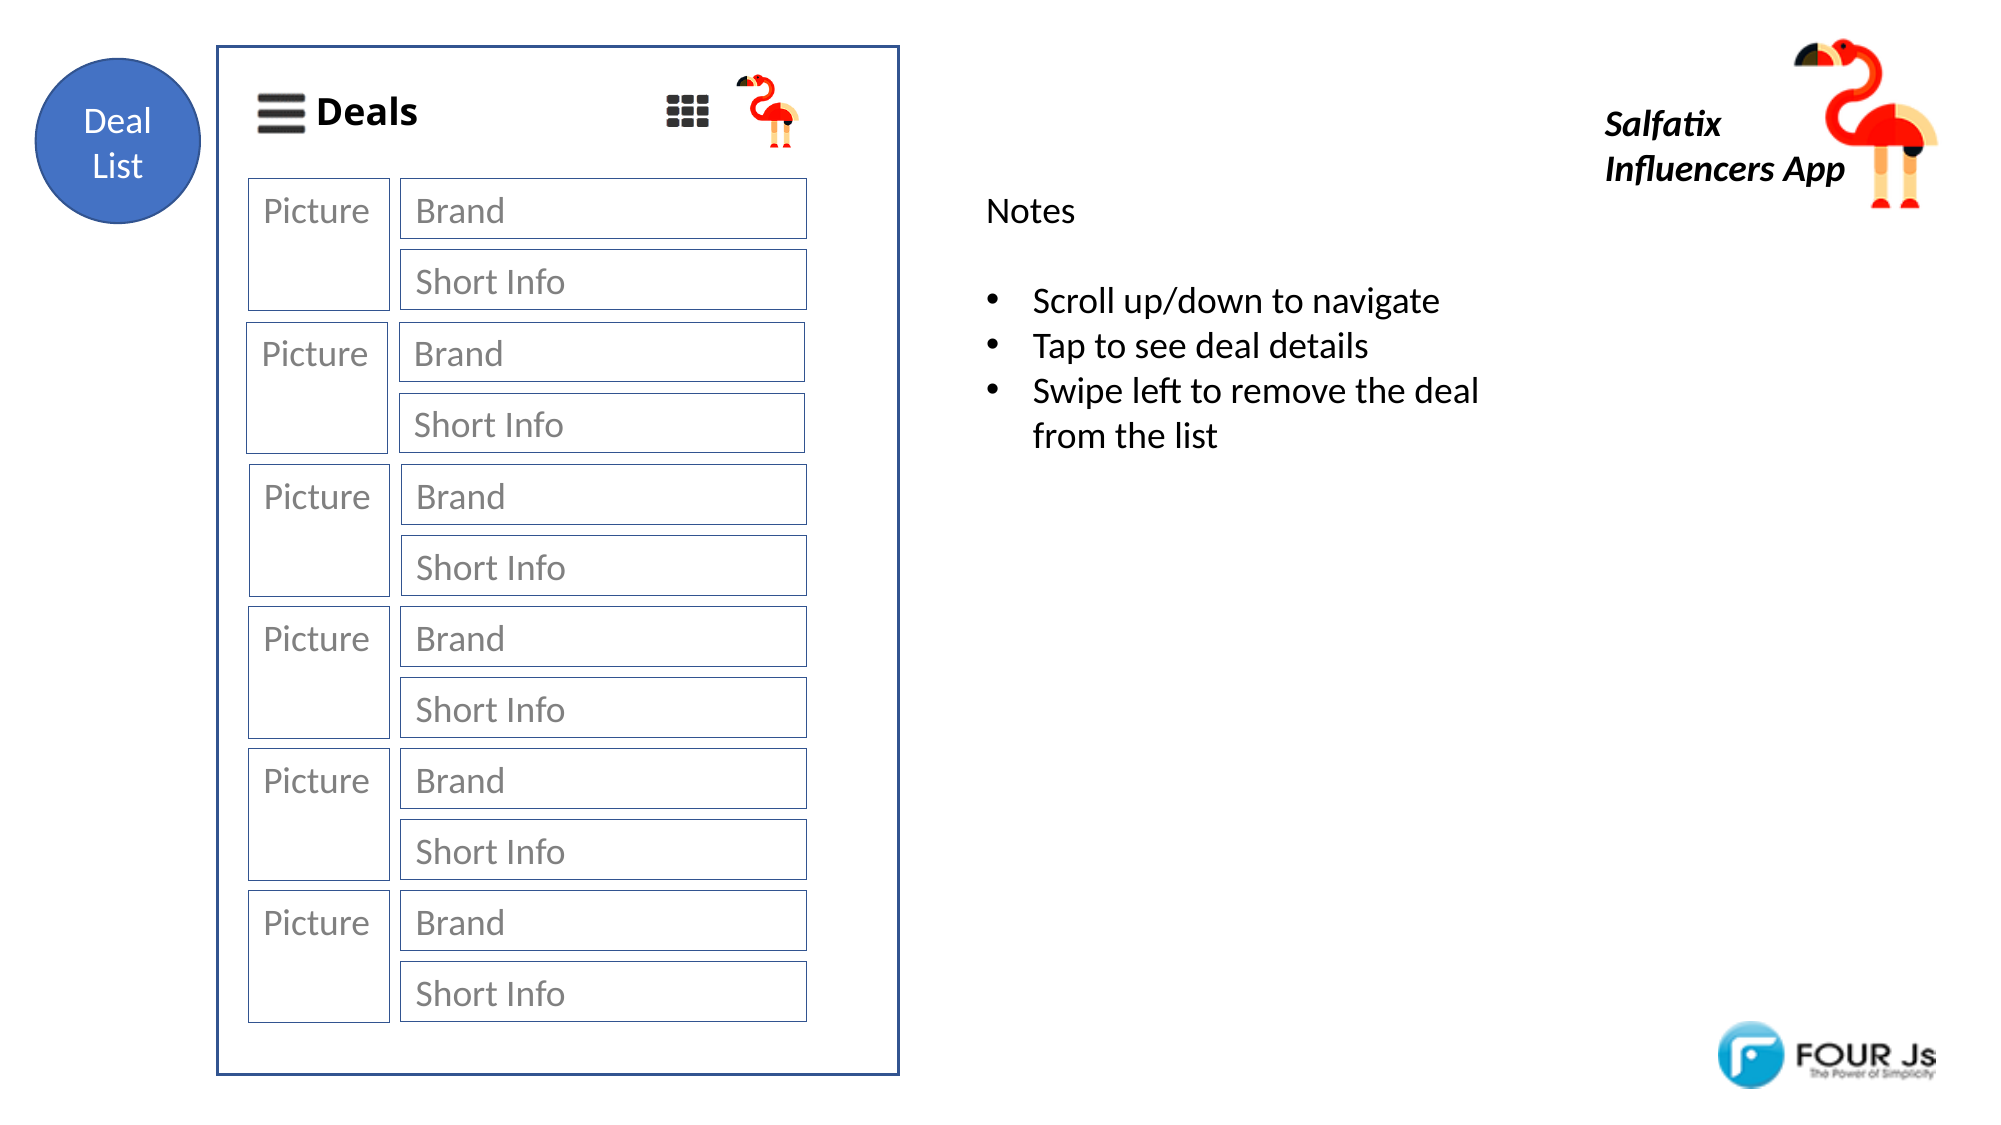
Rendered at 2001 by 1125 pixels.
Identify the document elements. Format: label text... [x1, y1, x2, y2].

text_box Picture [248, 606, 390, 739]
text_box Brand [401, 464, 807, 525]
text_box Short Info [400, 961, 807, 1022]
text_box Picture [248, 178, 390, 311]
text_box Brand [400, 606, 807, 667]
text_box [216, 45, 899, 1076]
text_box Picture [249, 464, 390, 597]
text_box Short Info [400, 819, 807, 880]
picture [657, 84, 718, 138]
text_box Brand [399, 322, 805, 382]
text_box Short Info [401, 535, 807, 596]
picture [1766, 23, 1967, 224]
text_box Brand [400, 748, 807, 809]
text_box Brand [400, 890, 807, 951]
text_box Deal List [34, 57, 201, 225]
text_box Brand [400, 178, 807, 239]
text_box Short Info [400, 249, 807, 310]
picture [1718, 1021, 1936, 1089]
text_box Picture [246, 322, 388, 454]
picture [724, 67, 811, 154]
text_box Deals [300, 80, 434, 141]
text_box Short Info [400, 677, 807, 738]
text_box Notes Scroll up/down to navigate Tap to see deal details Swipe left to remove the deal from the list [971, 178, 1558, 464]
picture [254, 86, 310, 139]
text_box Picture [248, 748, 390, 881]
text_box Short Info [399, 393, 805, 453]
text_box Picture [248, 890, 390, 1023]
text_box Salfatix Influencers App [1590, 91, 1766, 197]
